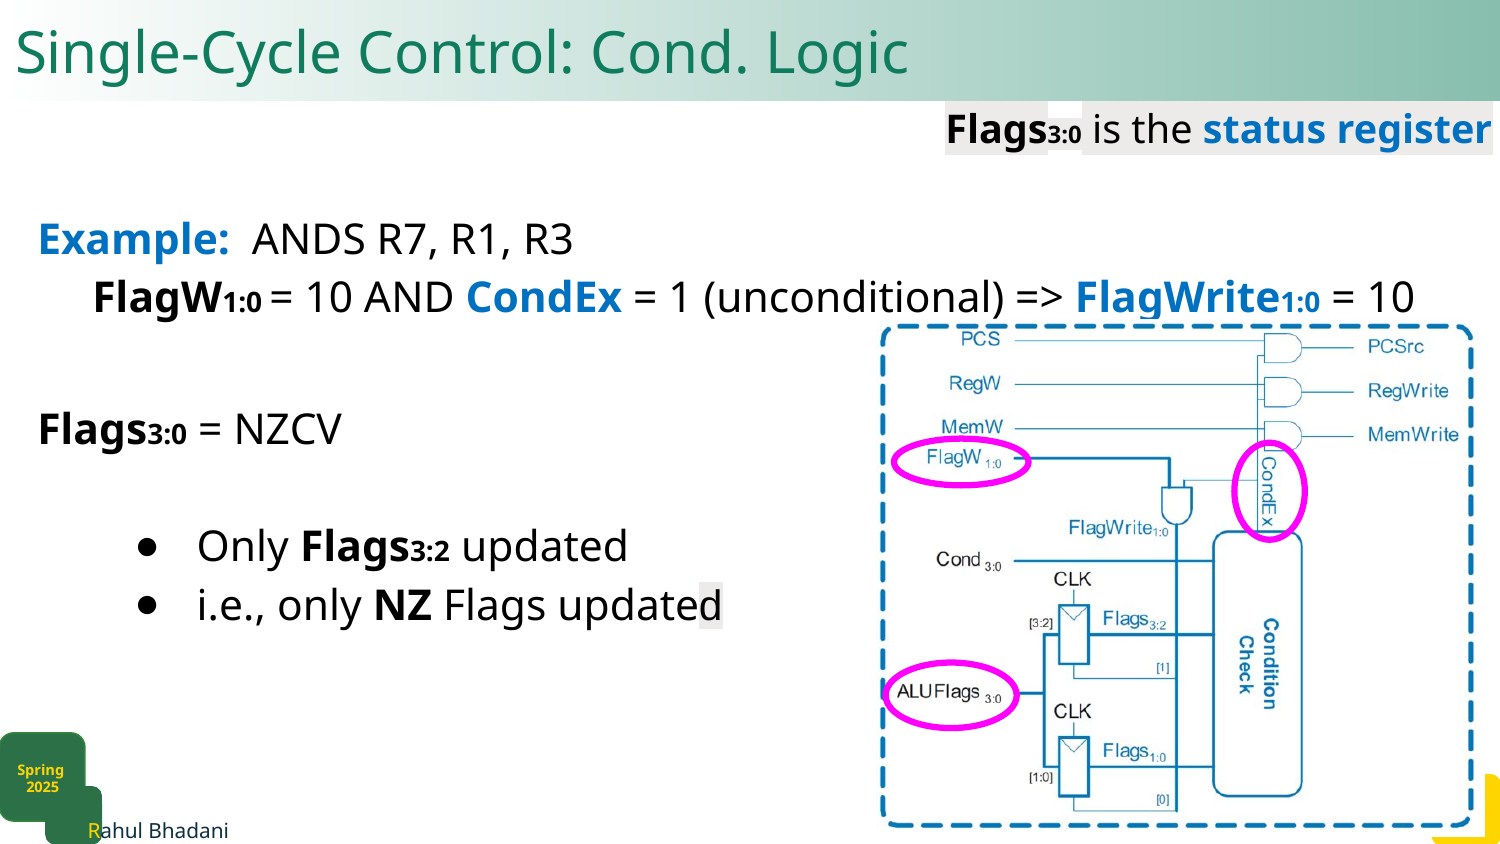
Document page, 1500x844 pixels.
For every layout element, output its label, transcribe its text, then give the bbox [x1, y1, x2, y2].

list Example: ANDS R7, R1, R3​ FlagW1:0 = 10 AND CondEx = 1 (unconditional) => FlagWrite1:0 = 10 ​ Flags3:0 = NZCV​ ​ Only Flags3:2 updated​ i.e., only NZ Flags updated​ ​ [22, 189, 1458, 750]
picture [865, 319, 1486, 837]
title Single-Cycle Control: Cond. Logic​ [0, 0, 1500, 101]
text_box Flags3:0 is the status register​ [930, 88, 1500, 167]
